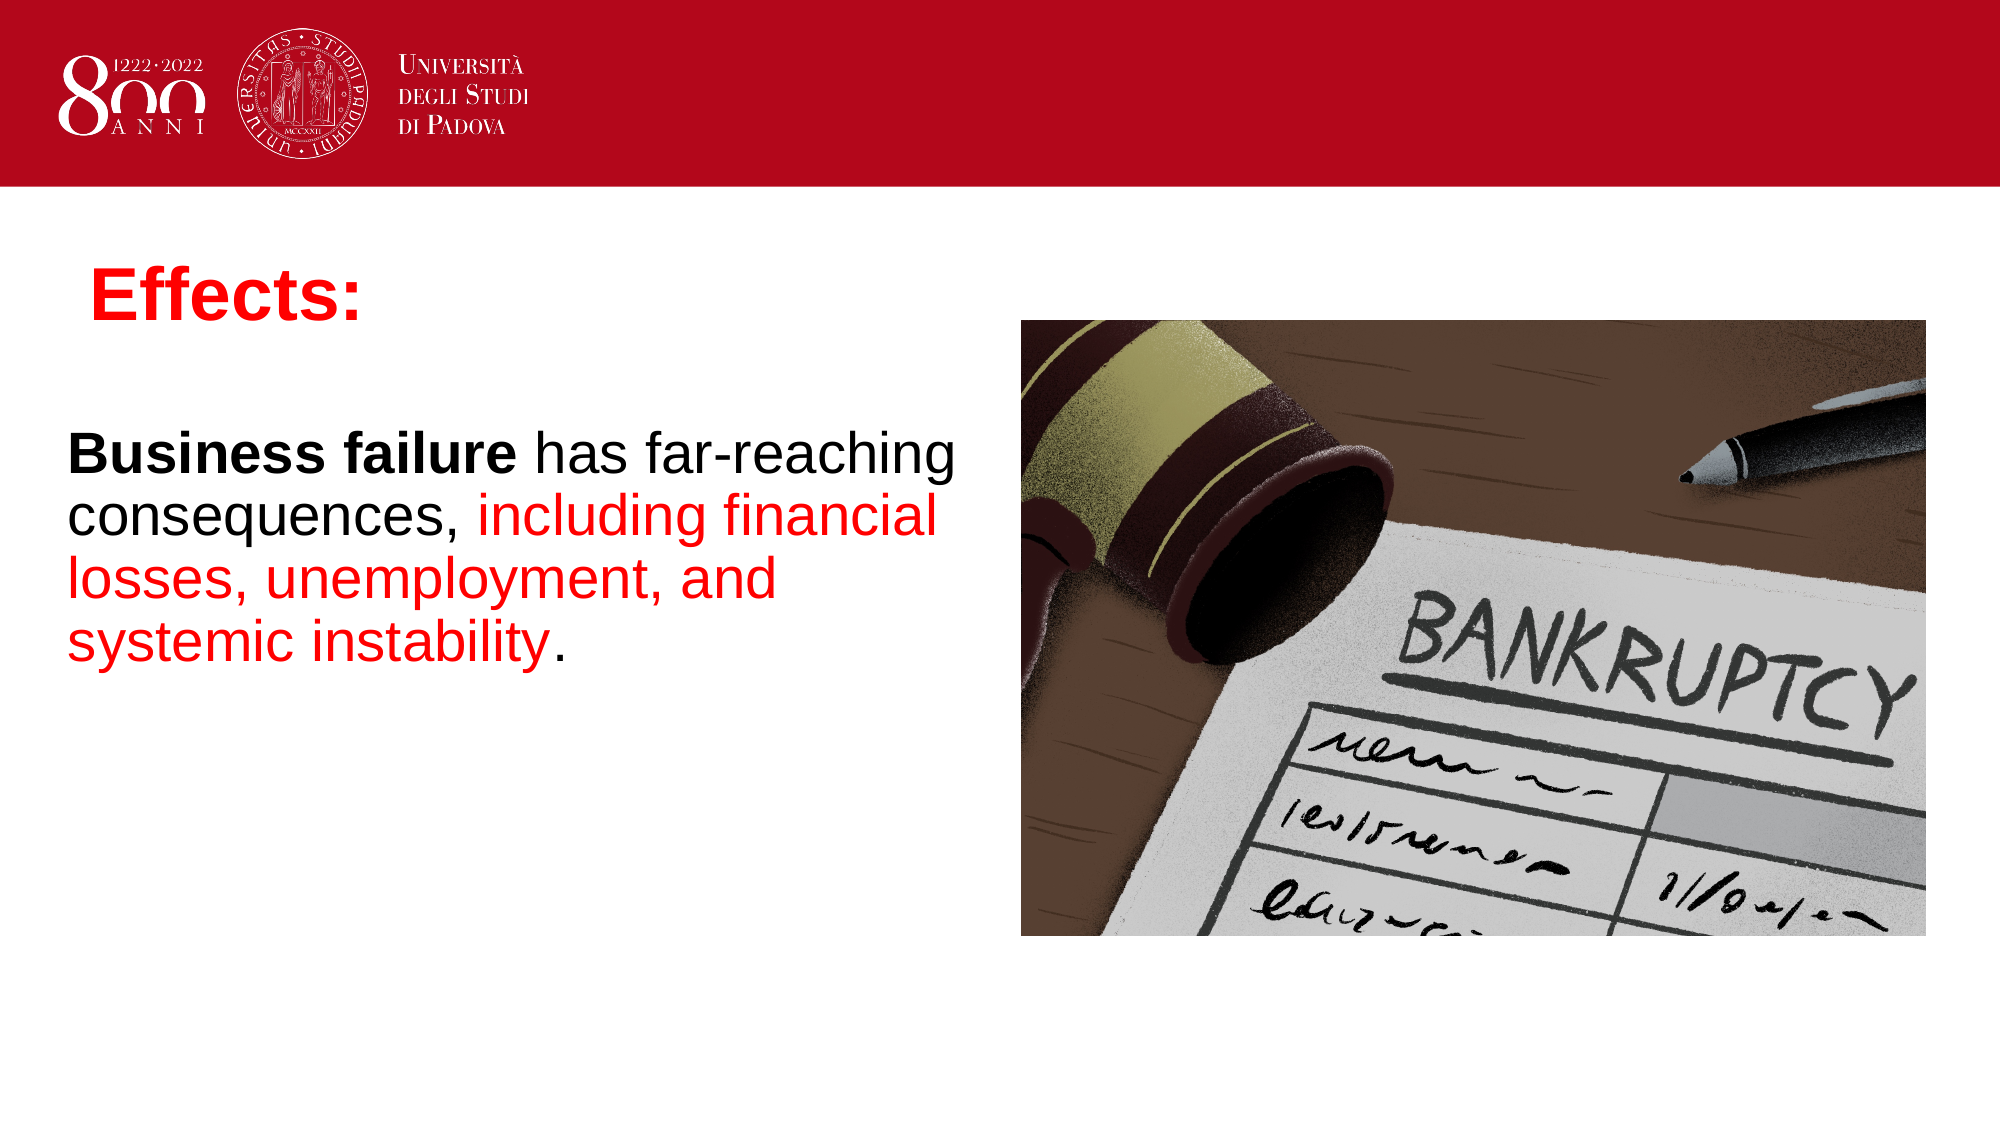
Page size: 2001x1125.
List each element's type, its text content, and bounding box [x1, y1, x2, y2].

title Effects: [74, 243, 2000, 439]
list Business failure has far-reaching consequences, including financial losses, unemployment, and systemic instability. [52, 415, 1020, 710]
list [1020, 320, 1926, 936]
